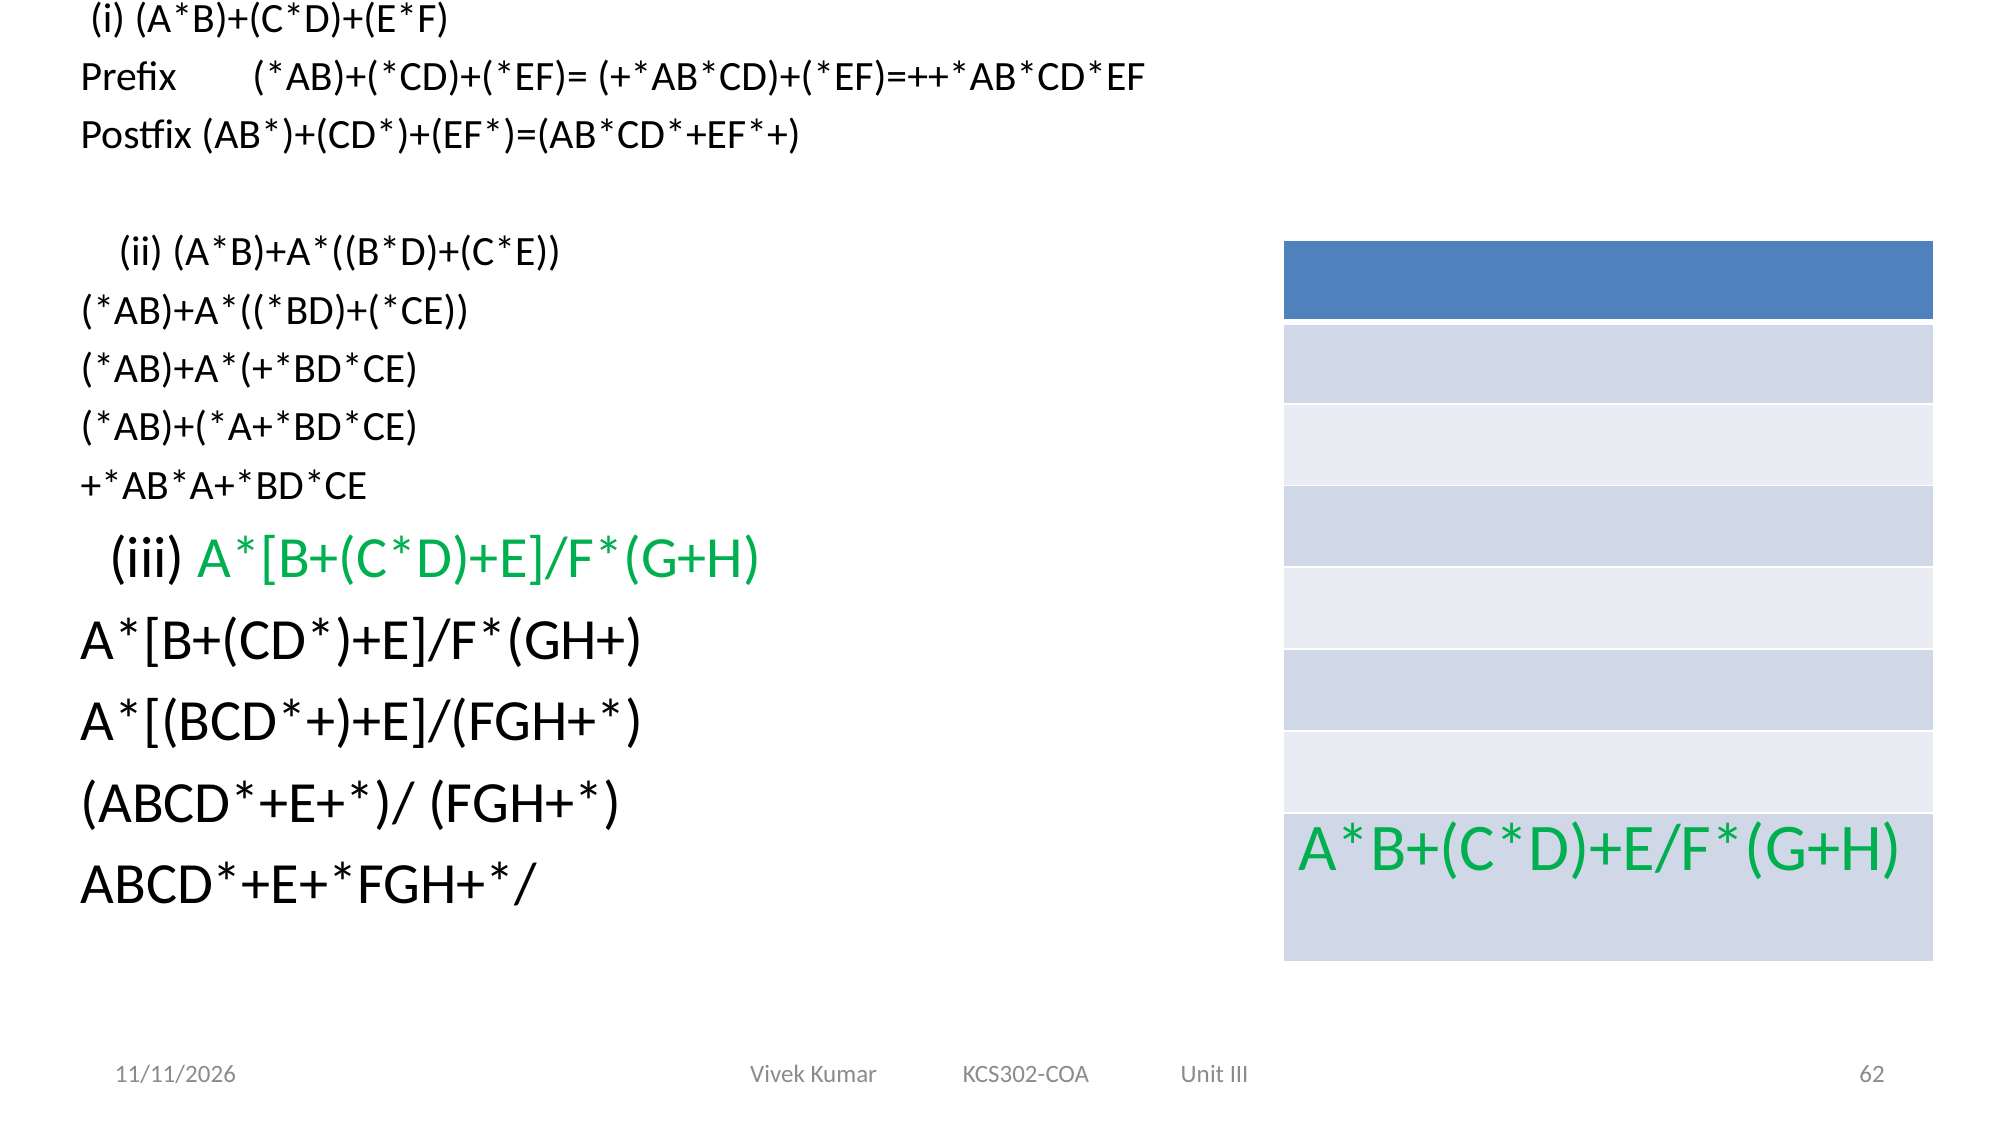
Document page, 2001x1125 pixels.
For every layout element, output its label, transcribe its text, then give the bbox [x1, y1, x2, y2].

table_cell [1284, 325, 1933, 403]
table_cell [1284, 568, 1933, 648]
table_cell [1284, 486, 1933, 566]
list (i) (A*B)+(C*D)+(E*F) Prefix (*AB)+(*CD)+(*EF)= (+*AB*CD)+(*EF)=++*AB*CD*EF Postfix (AB*)+(CD*)+(EF*)=(AB*CD*+EF*+) (ii) (A*B)+A*((B*D)+(C*E)) (*AB)+A*((*BD)+(*CE)) (*AB)+A*(+*BD*CE) (*AB)+(*A+*BD*CE) +*AB*A+*BD*CE (iii) A*[B+(C*D)+E]/F*(G+H) A*[B+(CD*)+E]/F*(GH+) A*[(BCD*+)+E]/(FGH+*) (ABCD*+E+*)/ (FGH+*) ABCD*+E+*FGH+*/ [65, 0, 1866, 1103]
table_header [1284, 241, 1933, 319]
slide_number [99, 1042, 567, 1103]
table_cell [1284, 650, 1933, 730]
table_cell A*B+(C*D)+E/F*(G+H) [1284, 814, 1933, 961]
table_cell [1284, 405, 1933, 485]
table_cell [1284, 732, 1933, 812]
slide_number 62 [1433, 1042, 1900, 1103]
footer Vivek Kumar KCS302-COA Unit III [683, 1042, 1317, 1103]
